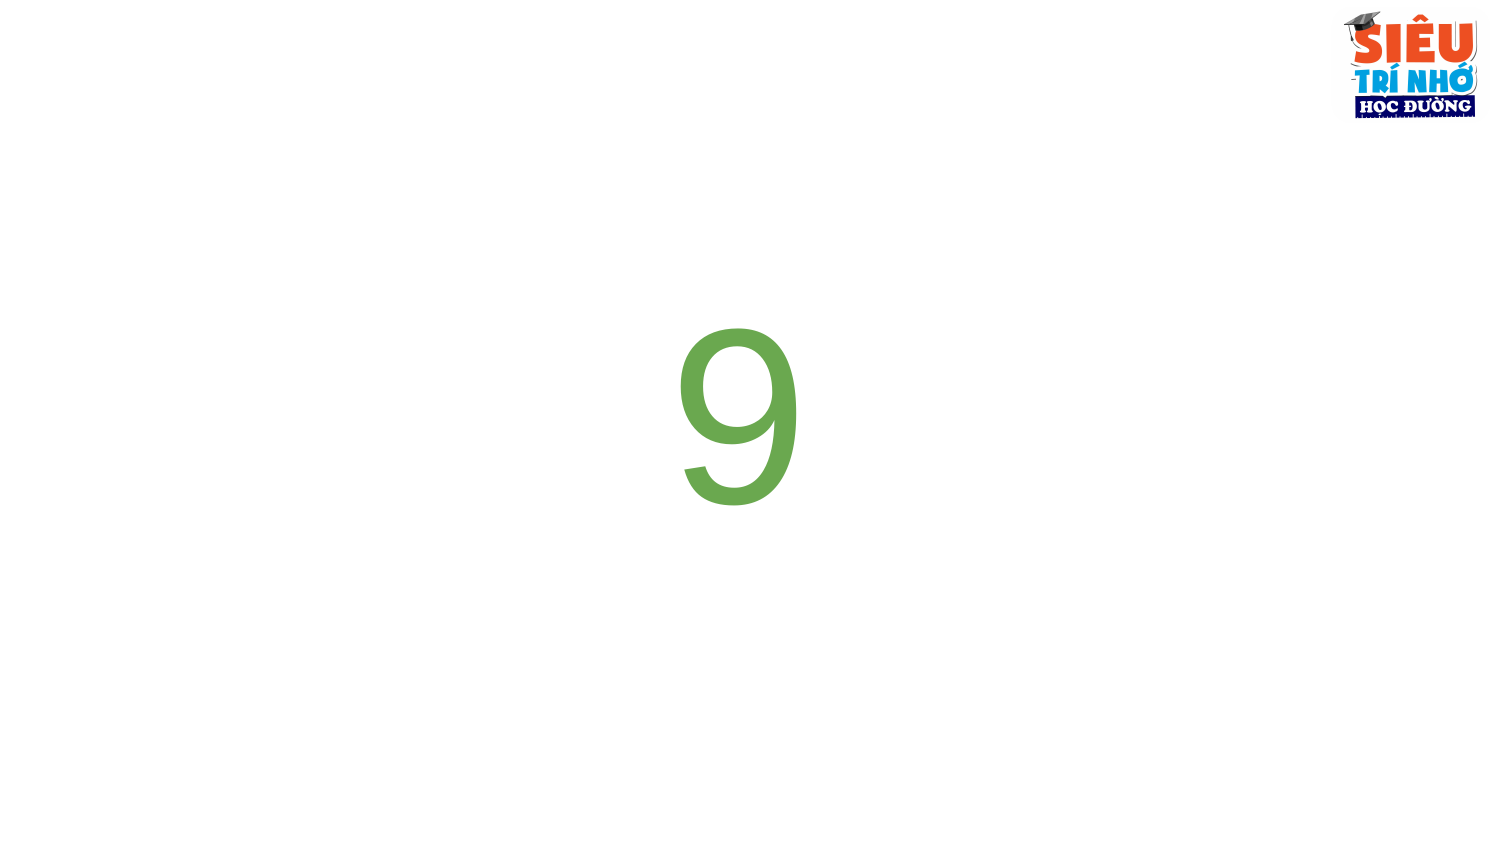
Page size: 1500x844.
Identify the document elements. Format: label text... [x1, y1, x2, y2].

text_box 9 [654, 312, 846, 495]
picture [1331, 7, 1490, 123]
